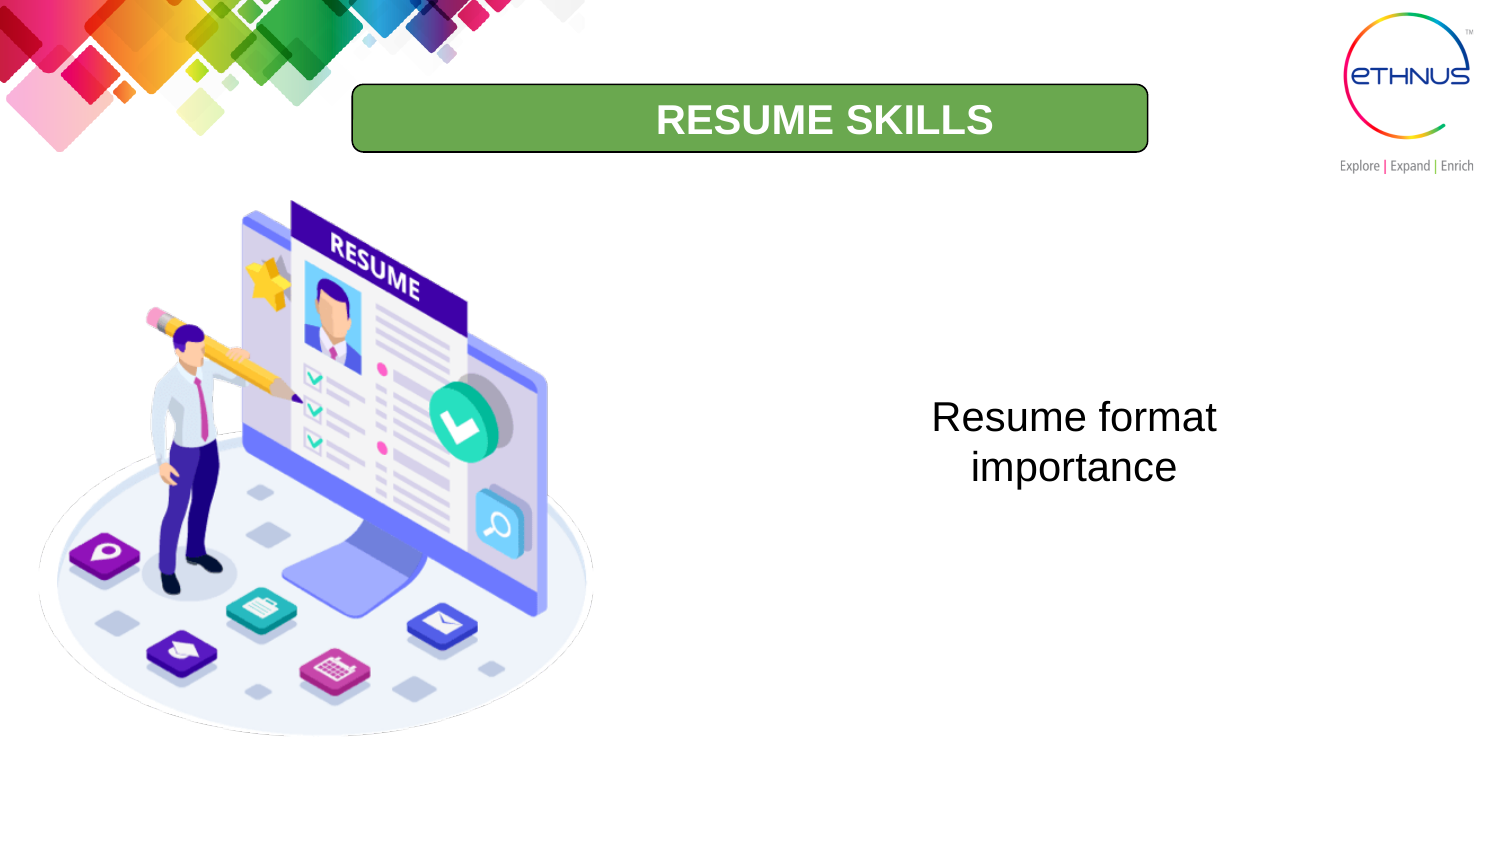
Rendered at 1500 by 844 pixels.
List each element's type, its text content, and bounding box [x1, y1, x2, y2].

picture [38, 200, 594, 737]
picture [0, 0, 585, 153]
picture [1327, 0, 1500, 182]
text_box RESUME SKILLS [589, 84, 1148, 153]
text_box Resume format importance [828, 374, 1321, 505]
